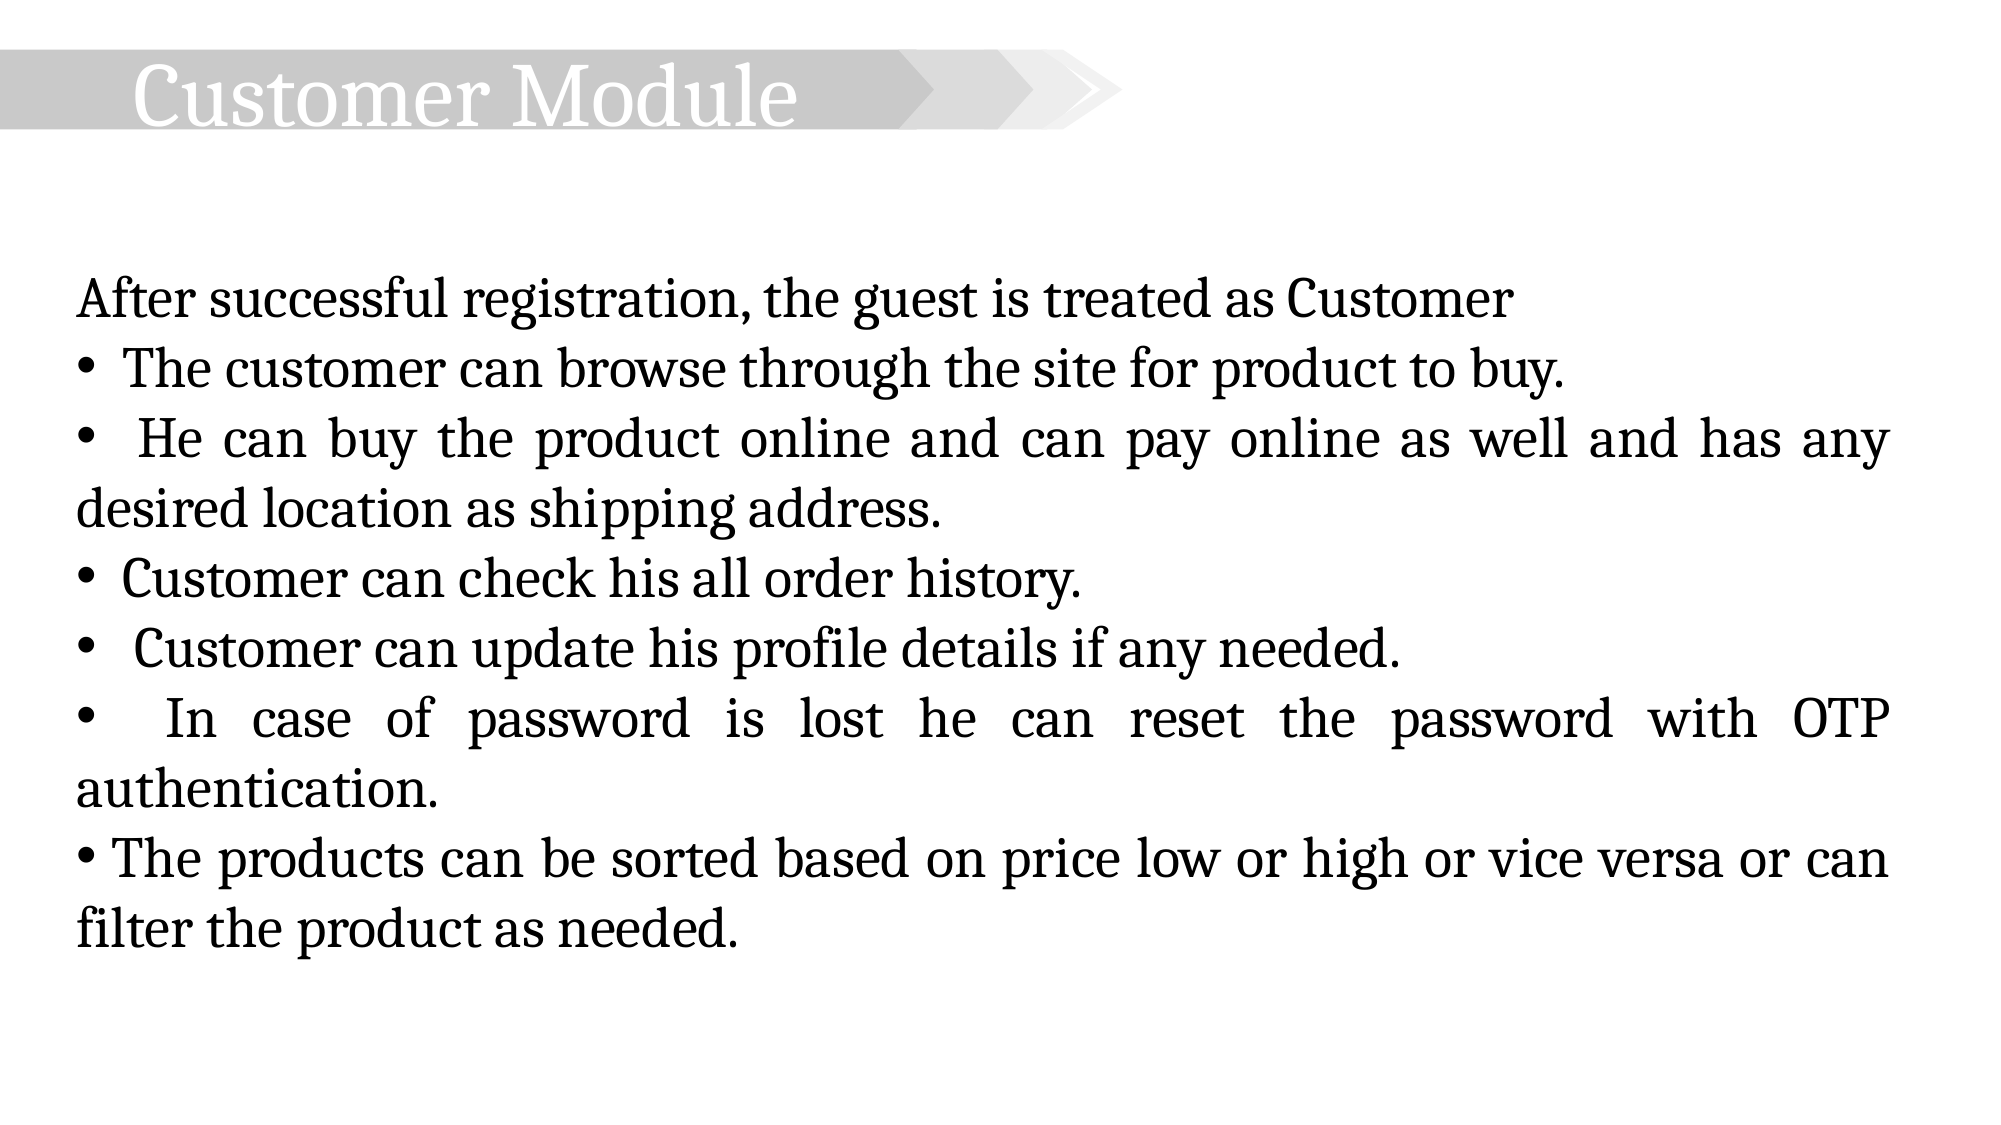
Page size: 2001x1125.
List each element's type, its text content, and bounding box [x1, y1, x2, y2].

text_box After successful registration, the guest is treated as Customer The customer can browse through the site for product to buy. He can buy the product online and can pay online as well and has any desired location as shipping address. Customer can check his all order history. Customer can update his profile details if any needed. In case of password is lost he can reset the password with OTP authentication. The products can be sorted based on price low or high or vice versa or can filter the product as needed. [61, 251, 1907, 967]
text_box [0, 49, 1123, 130]
